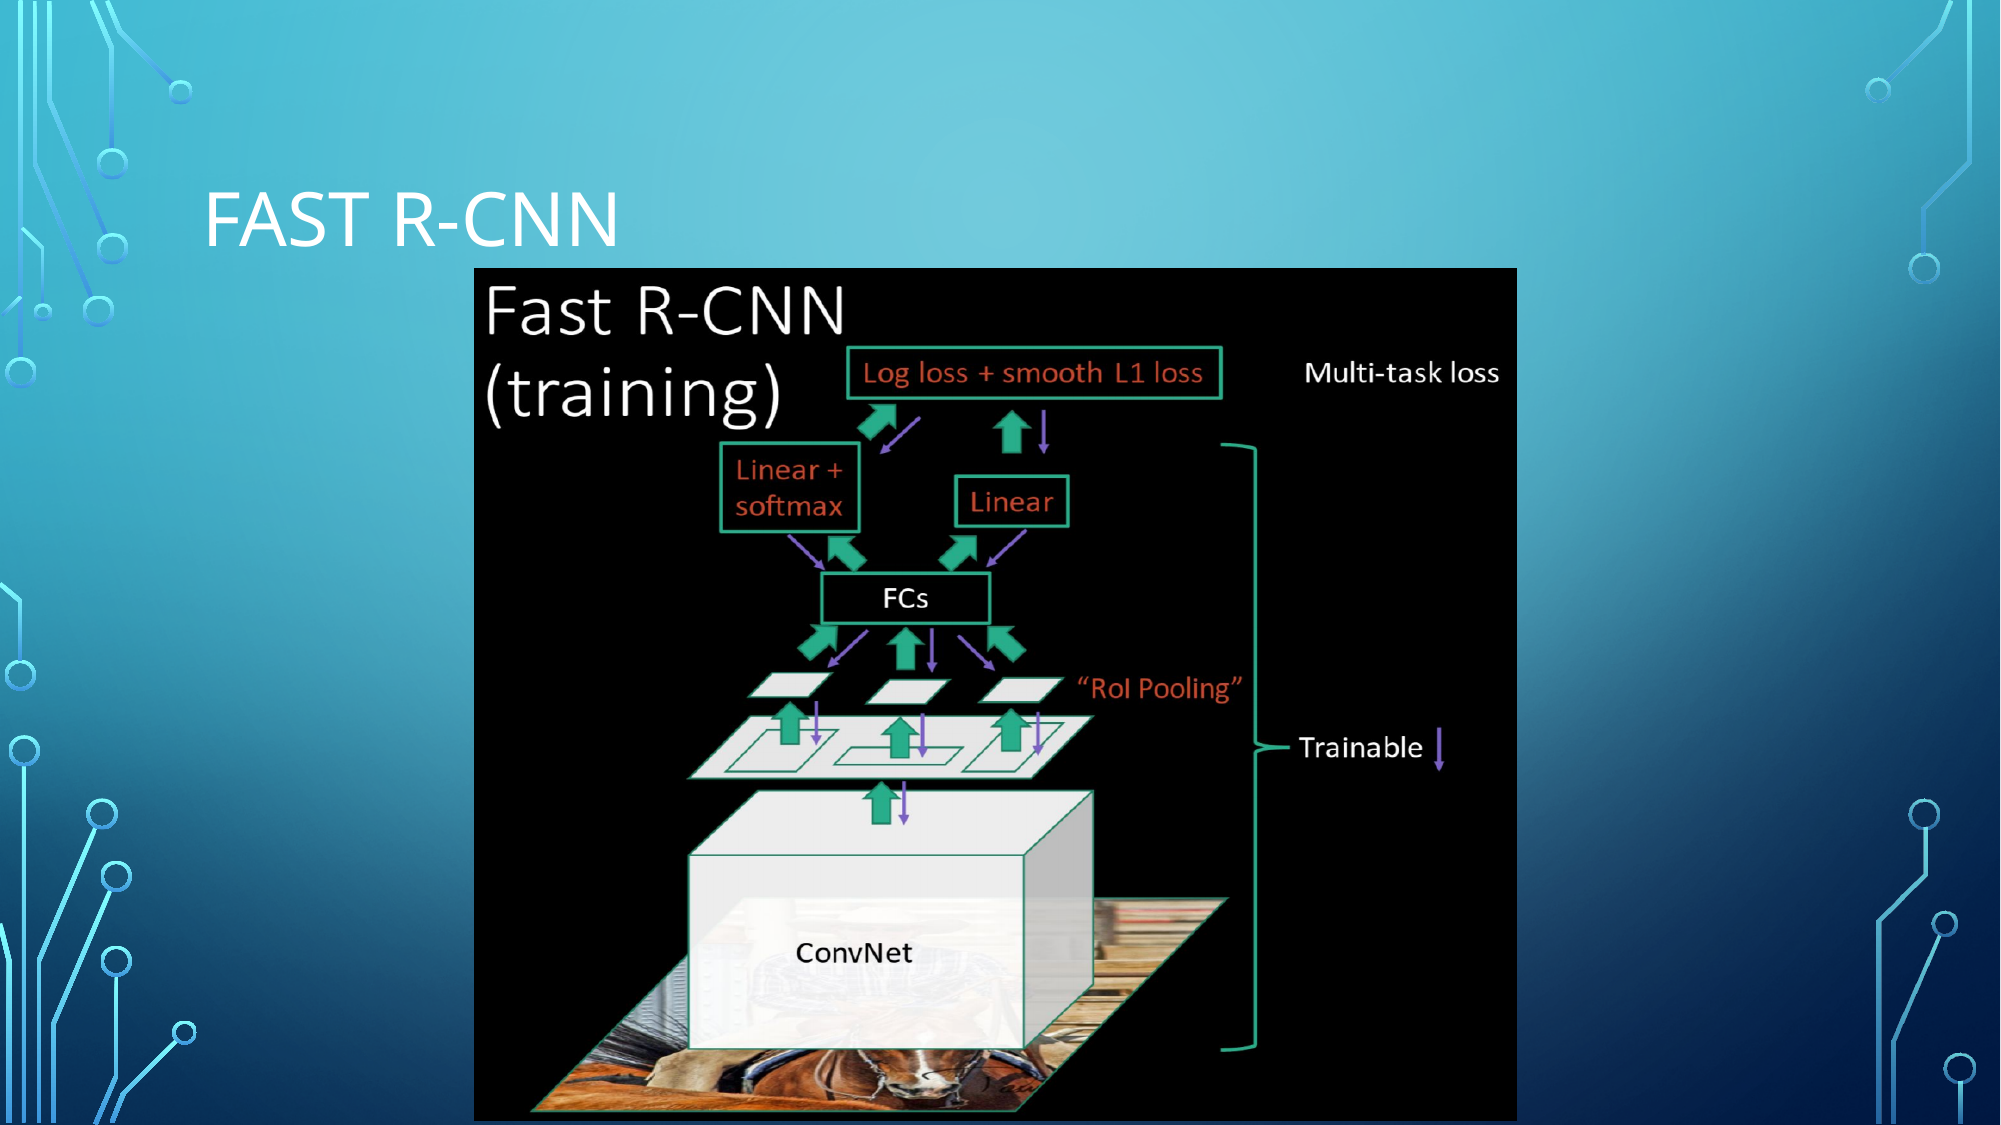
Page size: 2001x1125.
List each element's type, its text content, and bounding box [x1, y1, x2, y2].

picture [1071, 667, 1252, 712]
title Fast r-cnn [187, 101, 1813, 344]
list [474, 268, 1517, 1122]
